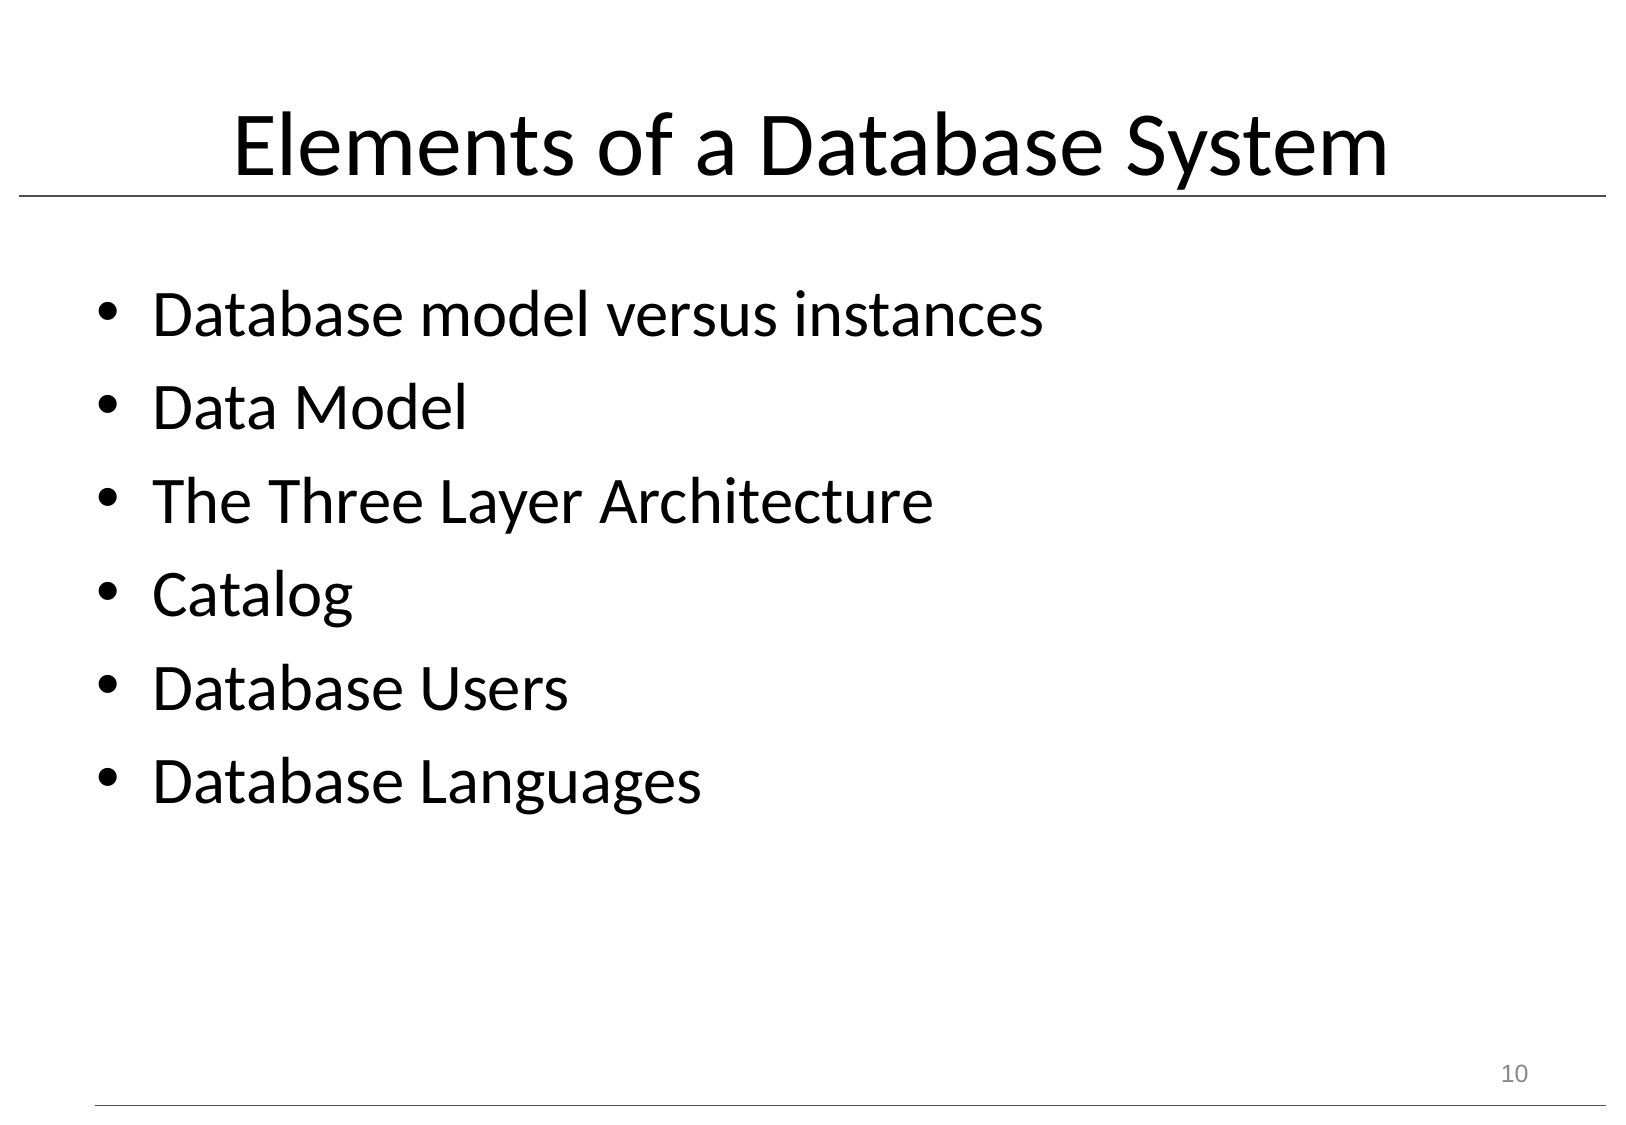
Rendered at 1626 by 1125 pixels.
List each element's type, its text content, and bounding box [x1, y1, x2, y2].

list Database model versus instances Data Model The Three Layer Architecture Catalog Database Users Database Languages [81, 262, 1544, 1005]
slide_number 10 [1164, 1042, 1544, 1103]
title Elements of a Database System [81, 45, 1544, 233]
